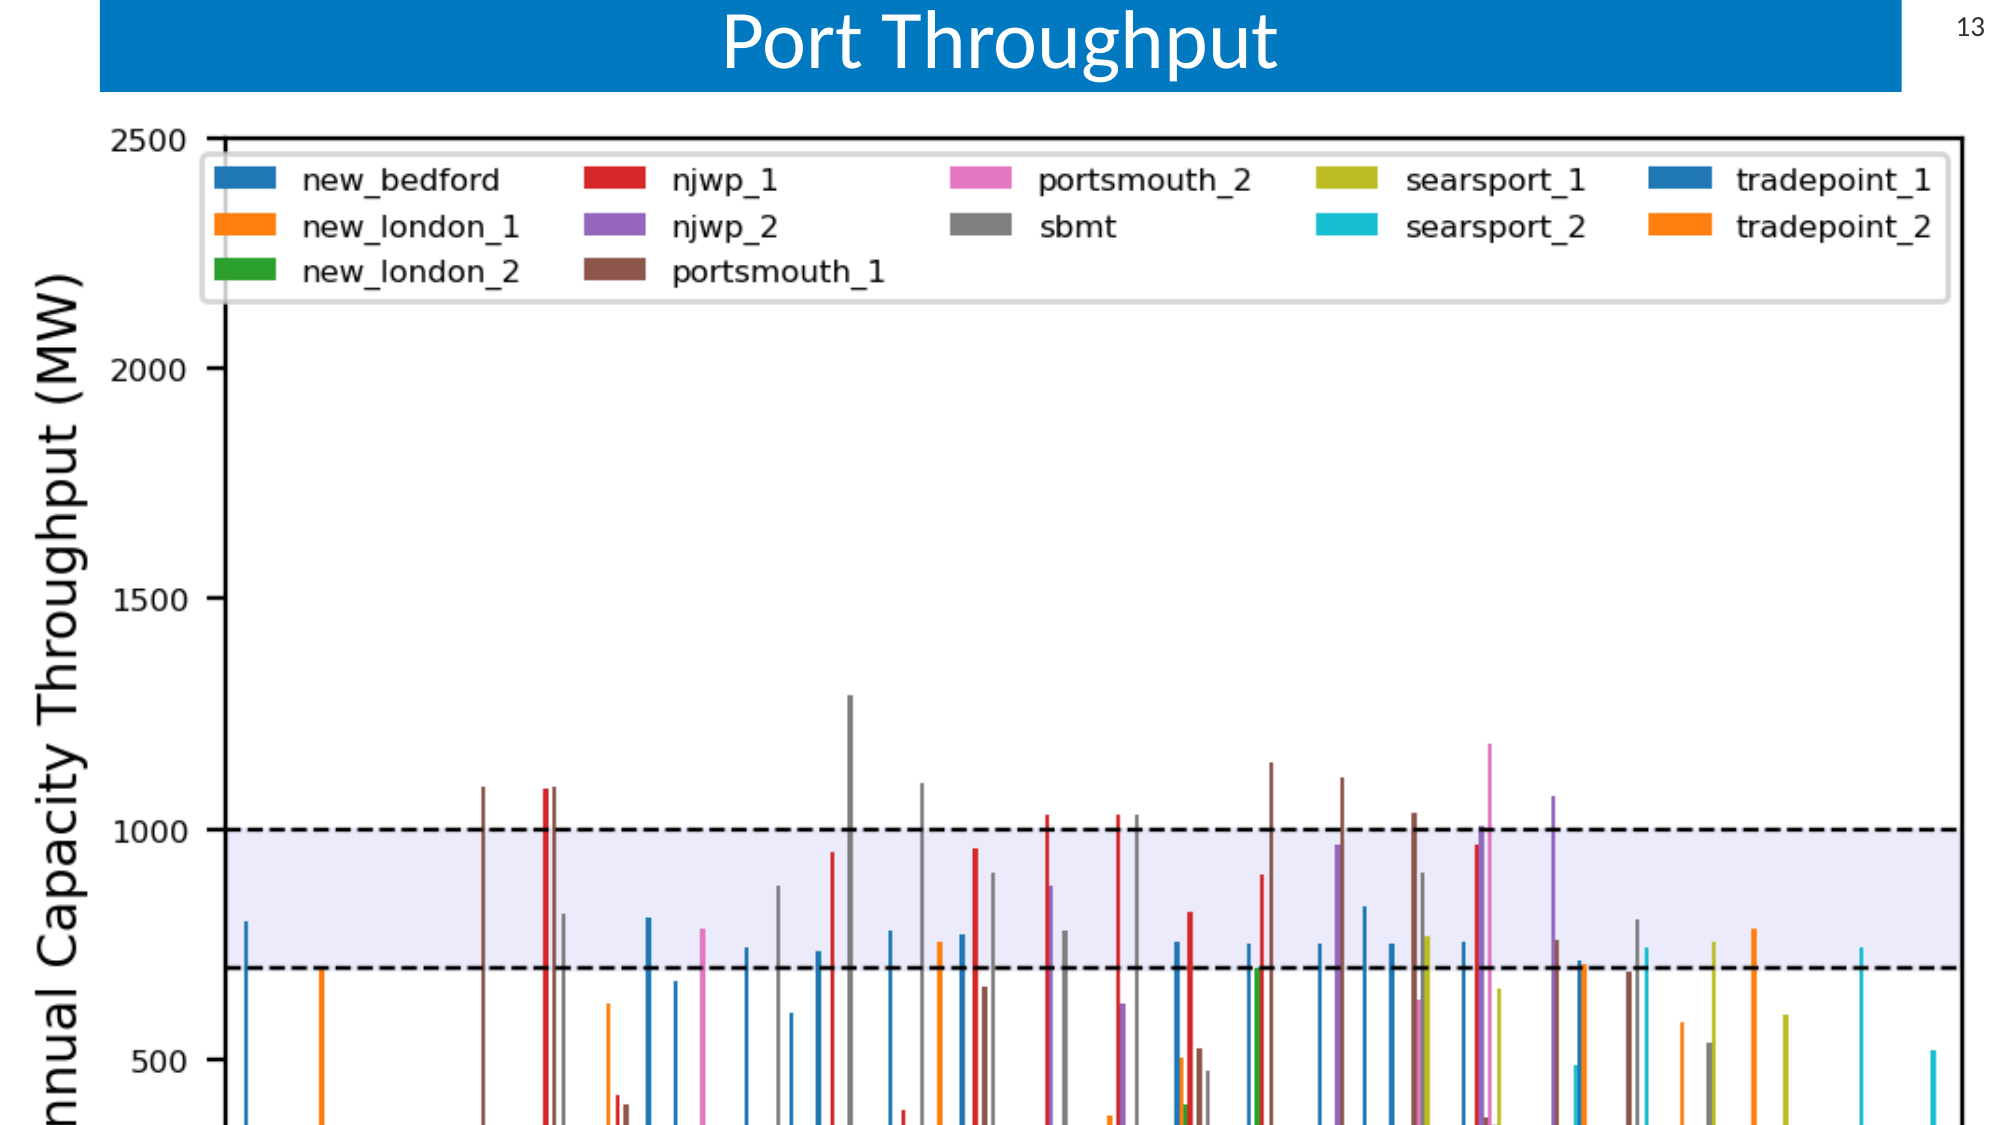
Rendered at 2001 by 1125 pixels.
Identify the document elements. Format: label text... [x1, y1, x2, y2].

picture [0, 92, 2000, 1125]
title Port Throughput [99, 0, 1902, 91]
